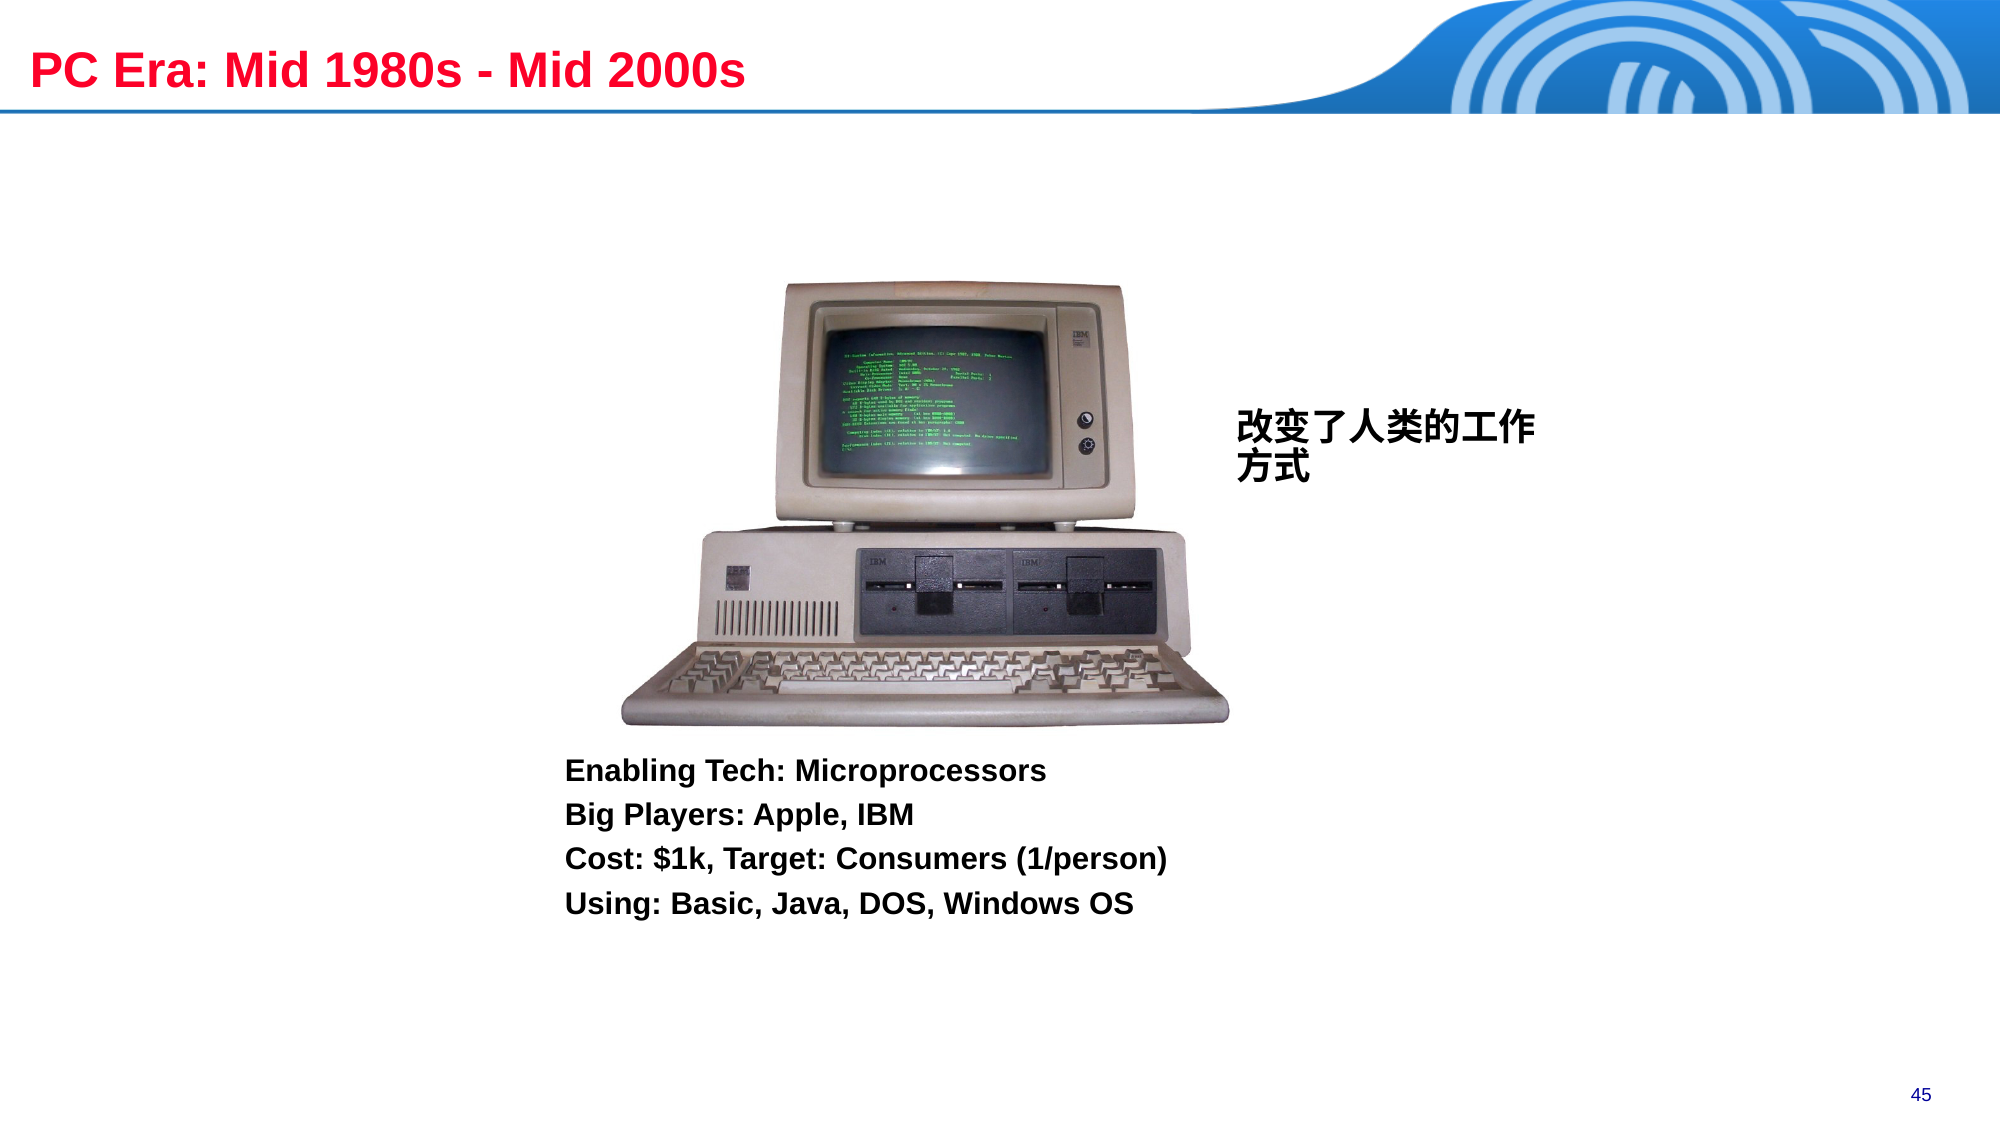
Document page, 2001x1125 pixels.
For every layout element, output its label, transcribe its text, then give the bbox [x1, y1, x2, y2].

picture [0, 0, 2000, 114]
text_box Enabling Tech: Microprocessors Big Players: Apple, IBM Cost: $1k, Target: Consumers (1/person) Using: Basic, Java, DOS, Windows OS [549, 748, 1523, 928]
text_box 改变了人类的工作方式 [1253, 402, 1563, 495]
title PC Era: Mid 1980s - Mid 2000s [0, 40, 1726, 260]
picture [601, 269, 1249, 738]
